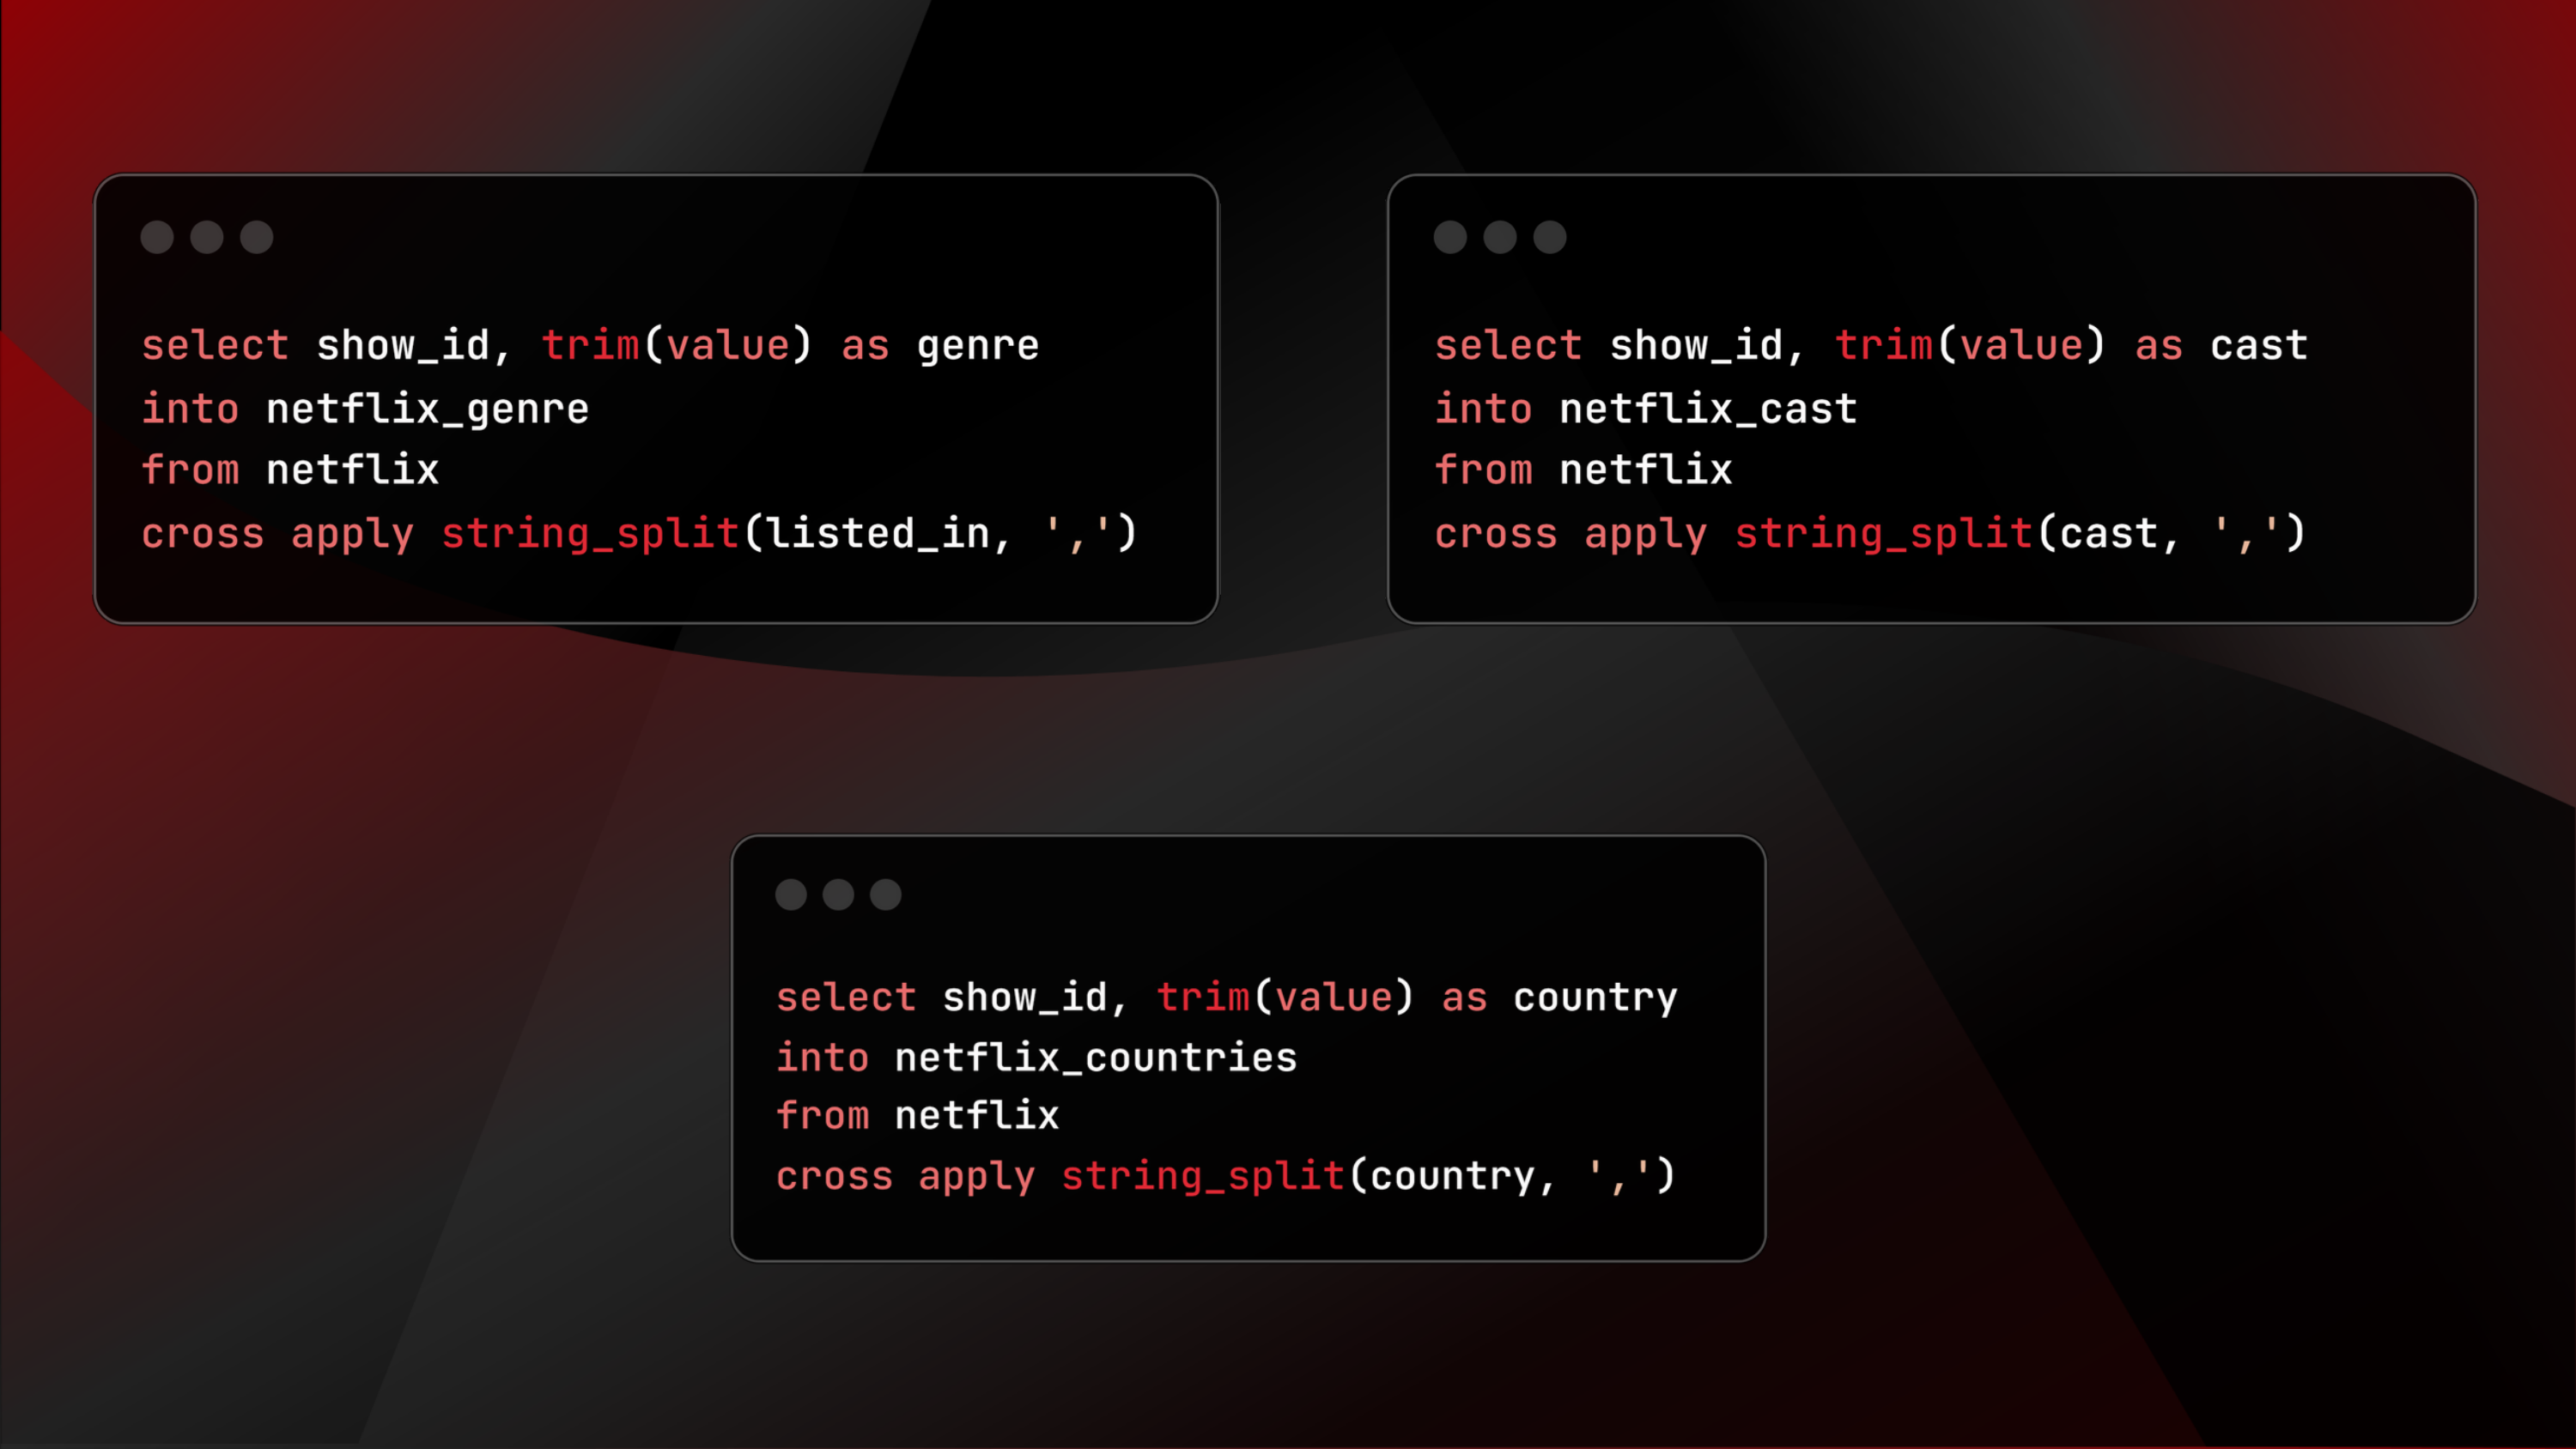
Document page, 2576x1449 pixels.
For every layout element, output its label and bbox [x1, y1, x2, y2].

text_box [1212, 0, 2576, 799]
text_box [0, 799, 2576, 1449]
text_box [0, 0, 1212, 799]
text_box [565, 669, 1933, 1428]
